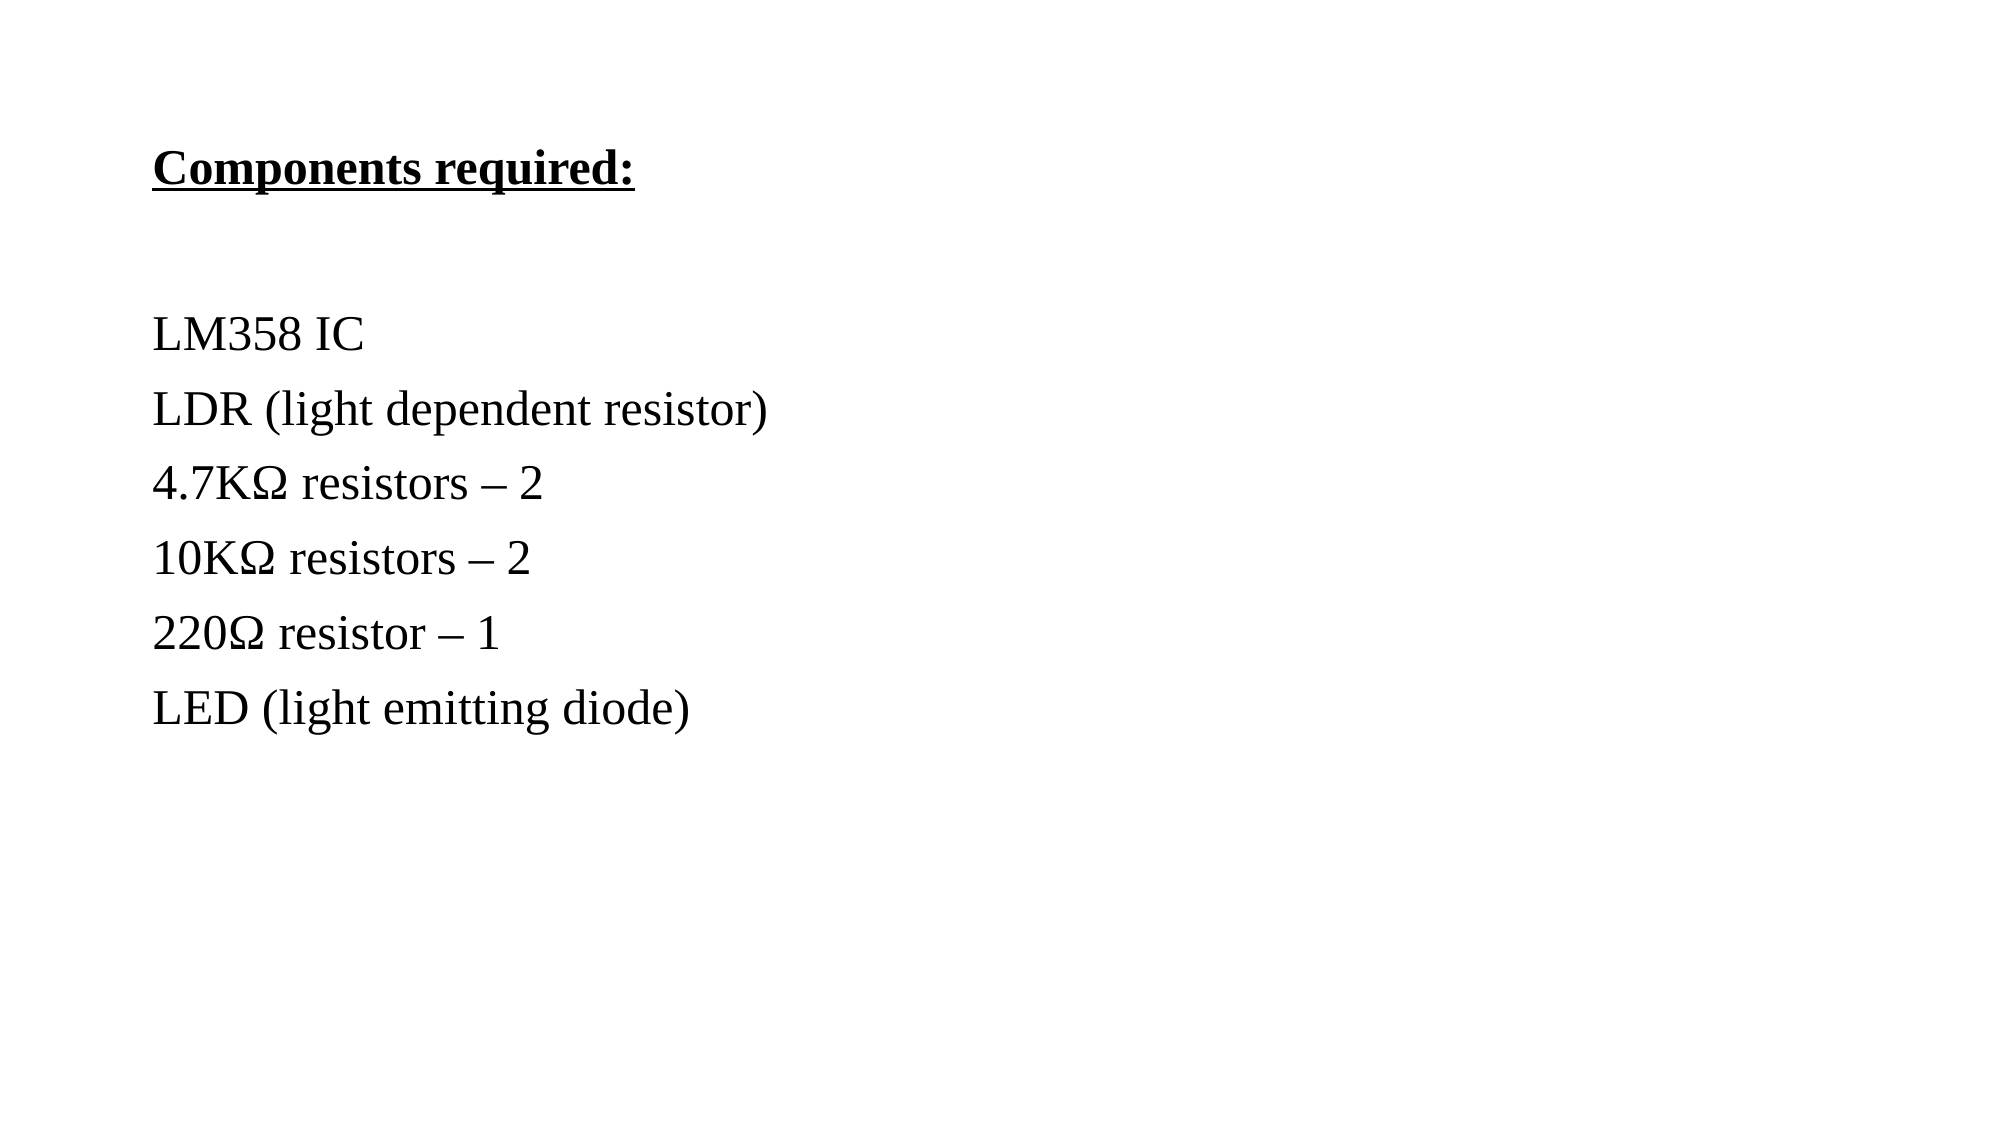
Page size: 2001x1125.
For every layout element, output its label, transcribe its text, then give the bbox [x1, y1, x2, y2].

list LM358 IC LDR (light dependent resistor) 4.7KΩ resistors – 2 10KΩ resistors – 2 220Ω resistor – 1 LED (light emitting diode) [137, 299, 1863, 1014]
title Components required: [137, 59, 1863, 278]
